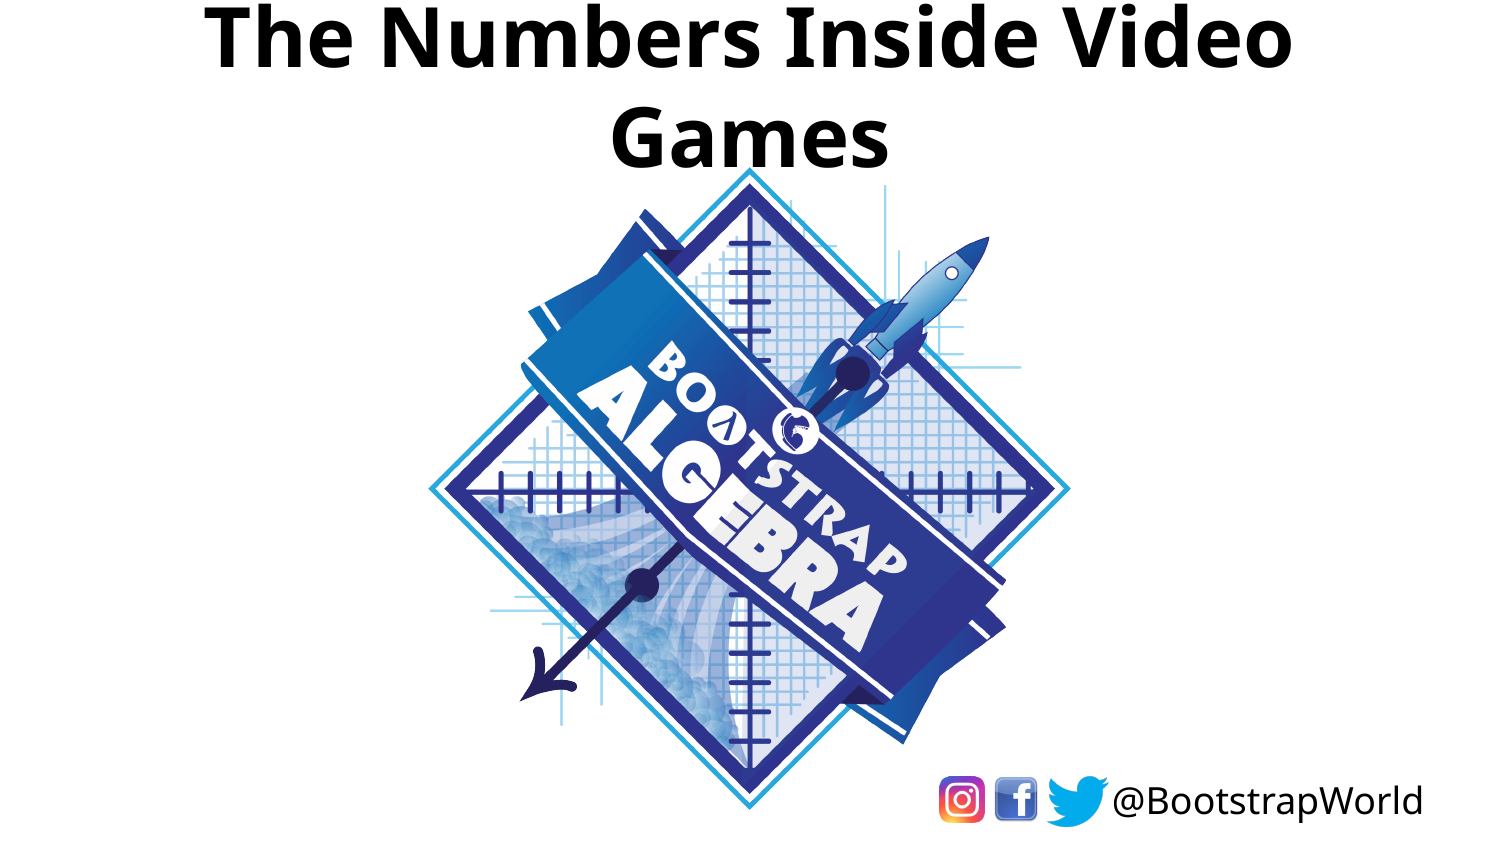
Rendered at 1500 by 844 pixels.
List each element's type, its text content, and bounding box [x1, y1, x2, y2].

title The Numbers Inside Video Games [51, 25, 1449, 144]
picture [428, 167, 1118, 832]
